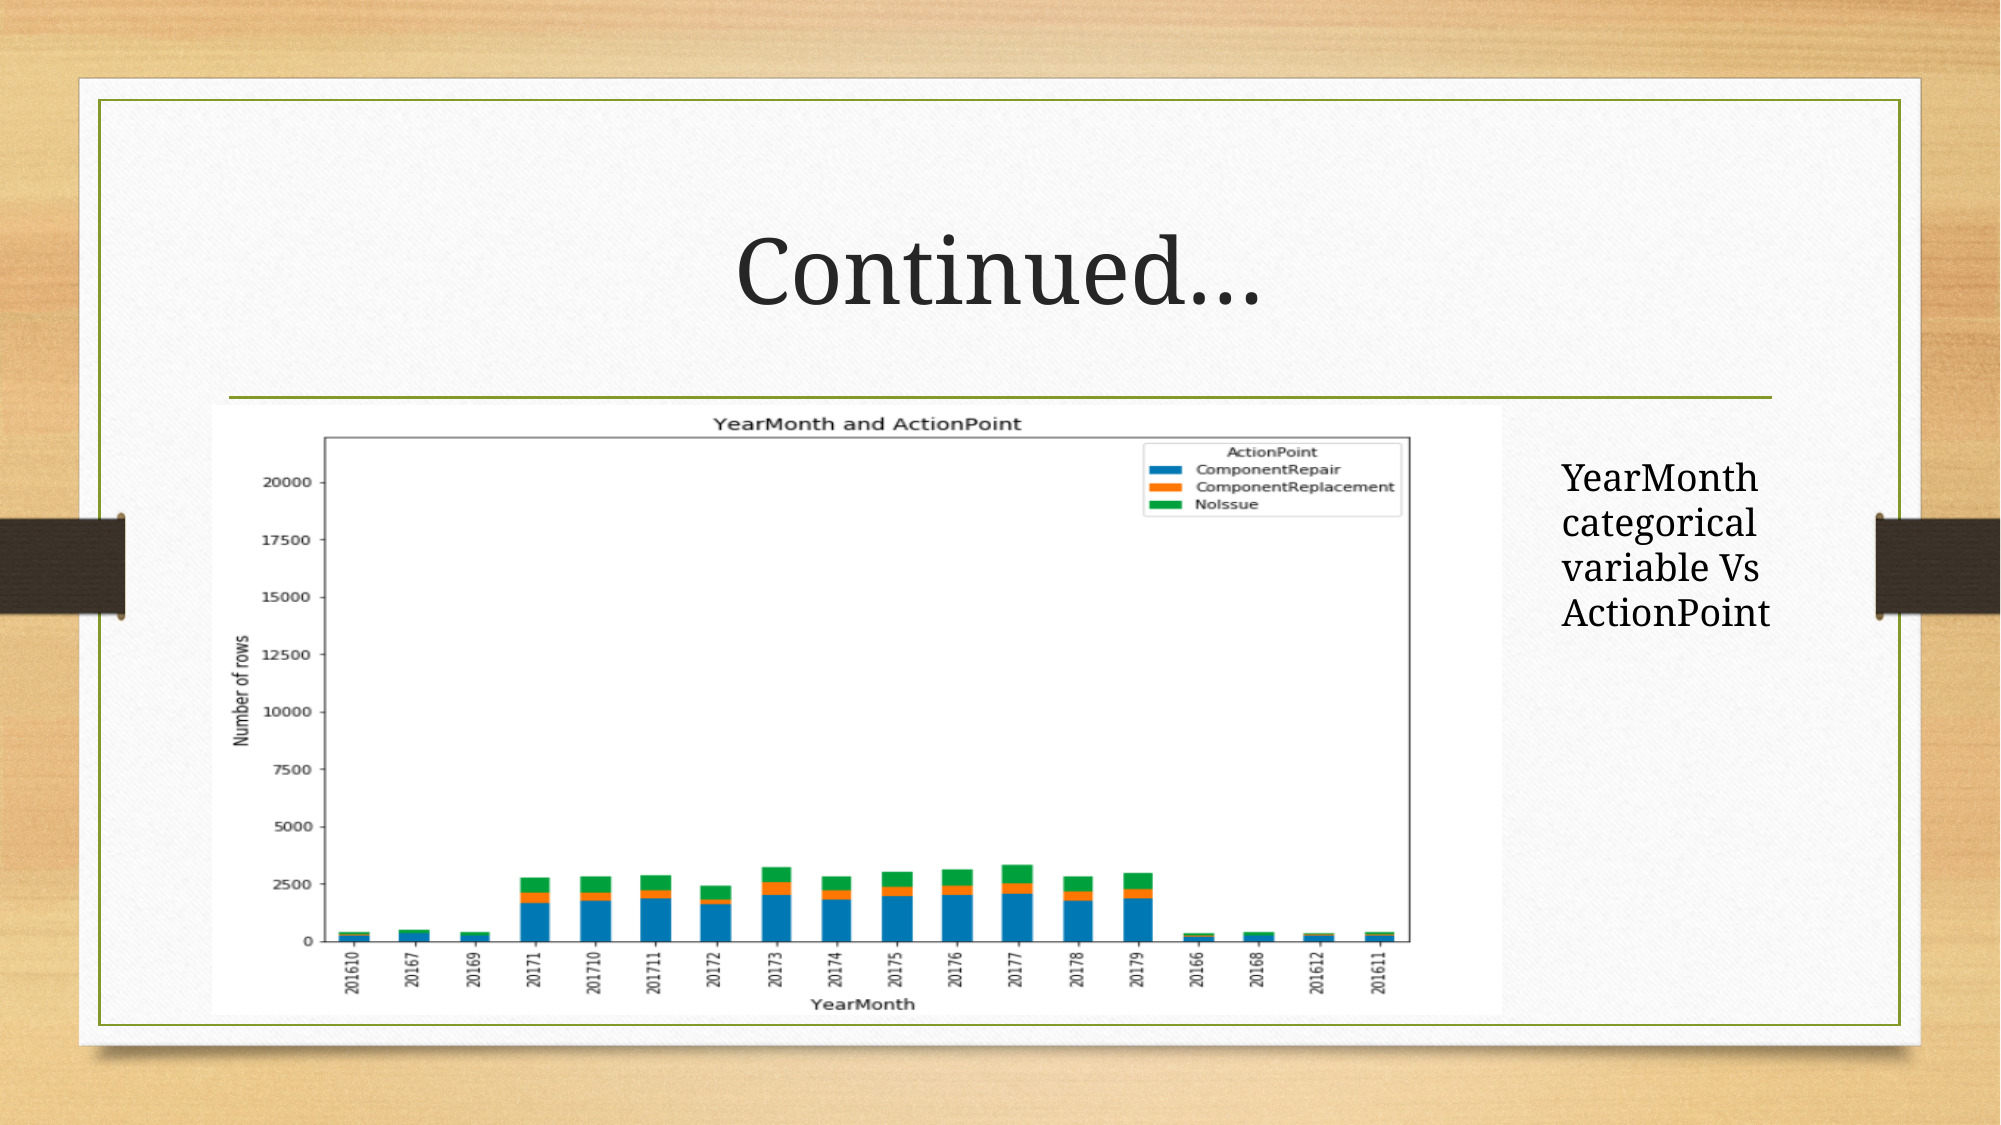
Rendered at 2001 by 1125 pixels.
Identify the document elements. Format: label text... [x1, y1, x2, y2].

picture [0, 0, 2001, 1125]
text_box YearMonth categorical variable Vs ActionPoint [1546, 446, 1863, 642]
title Continued… [212, 161, 1788, 375]
